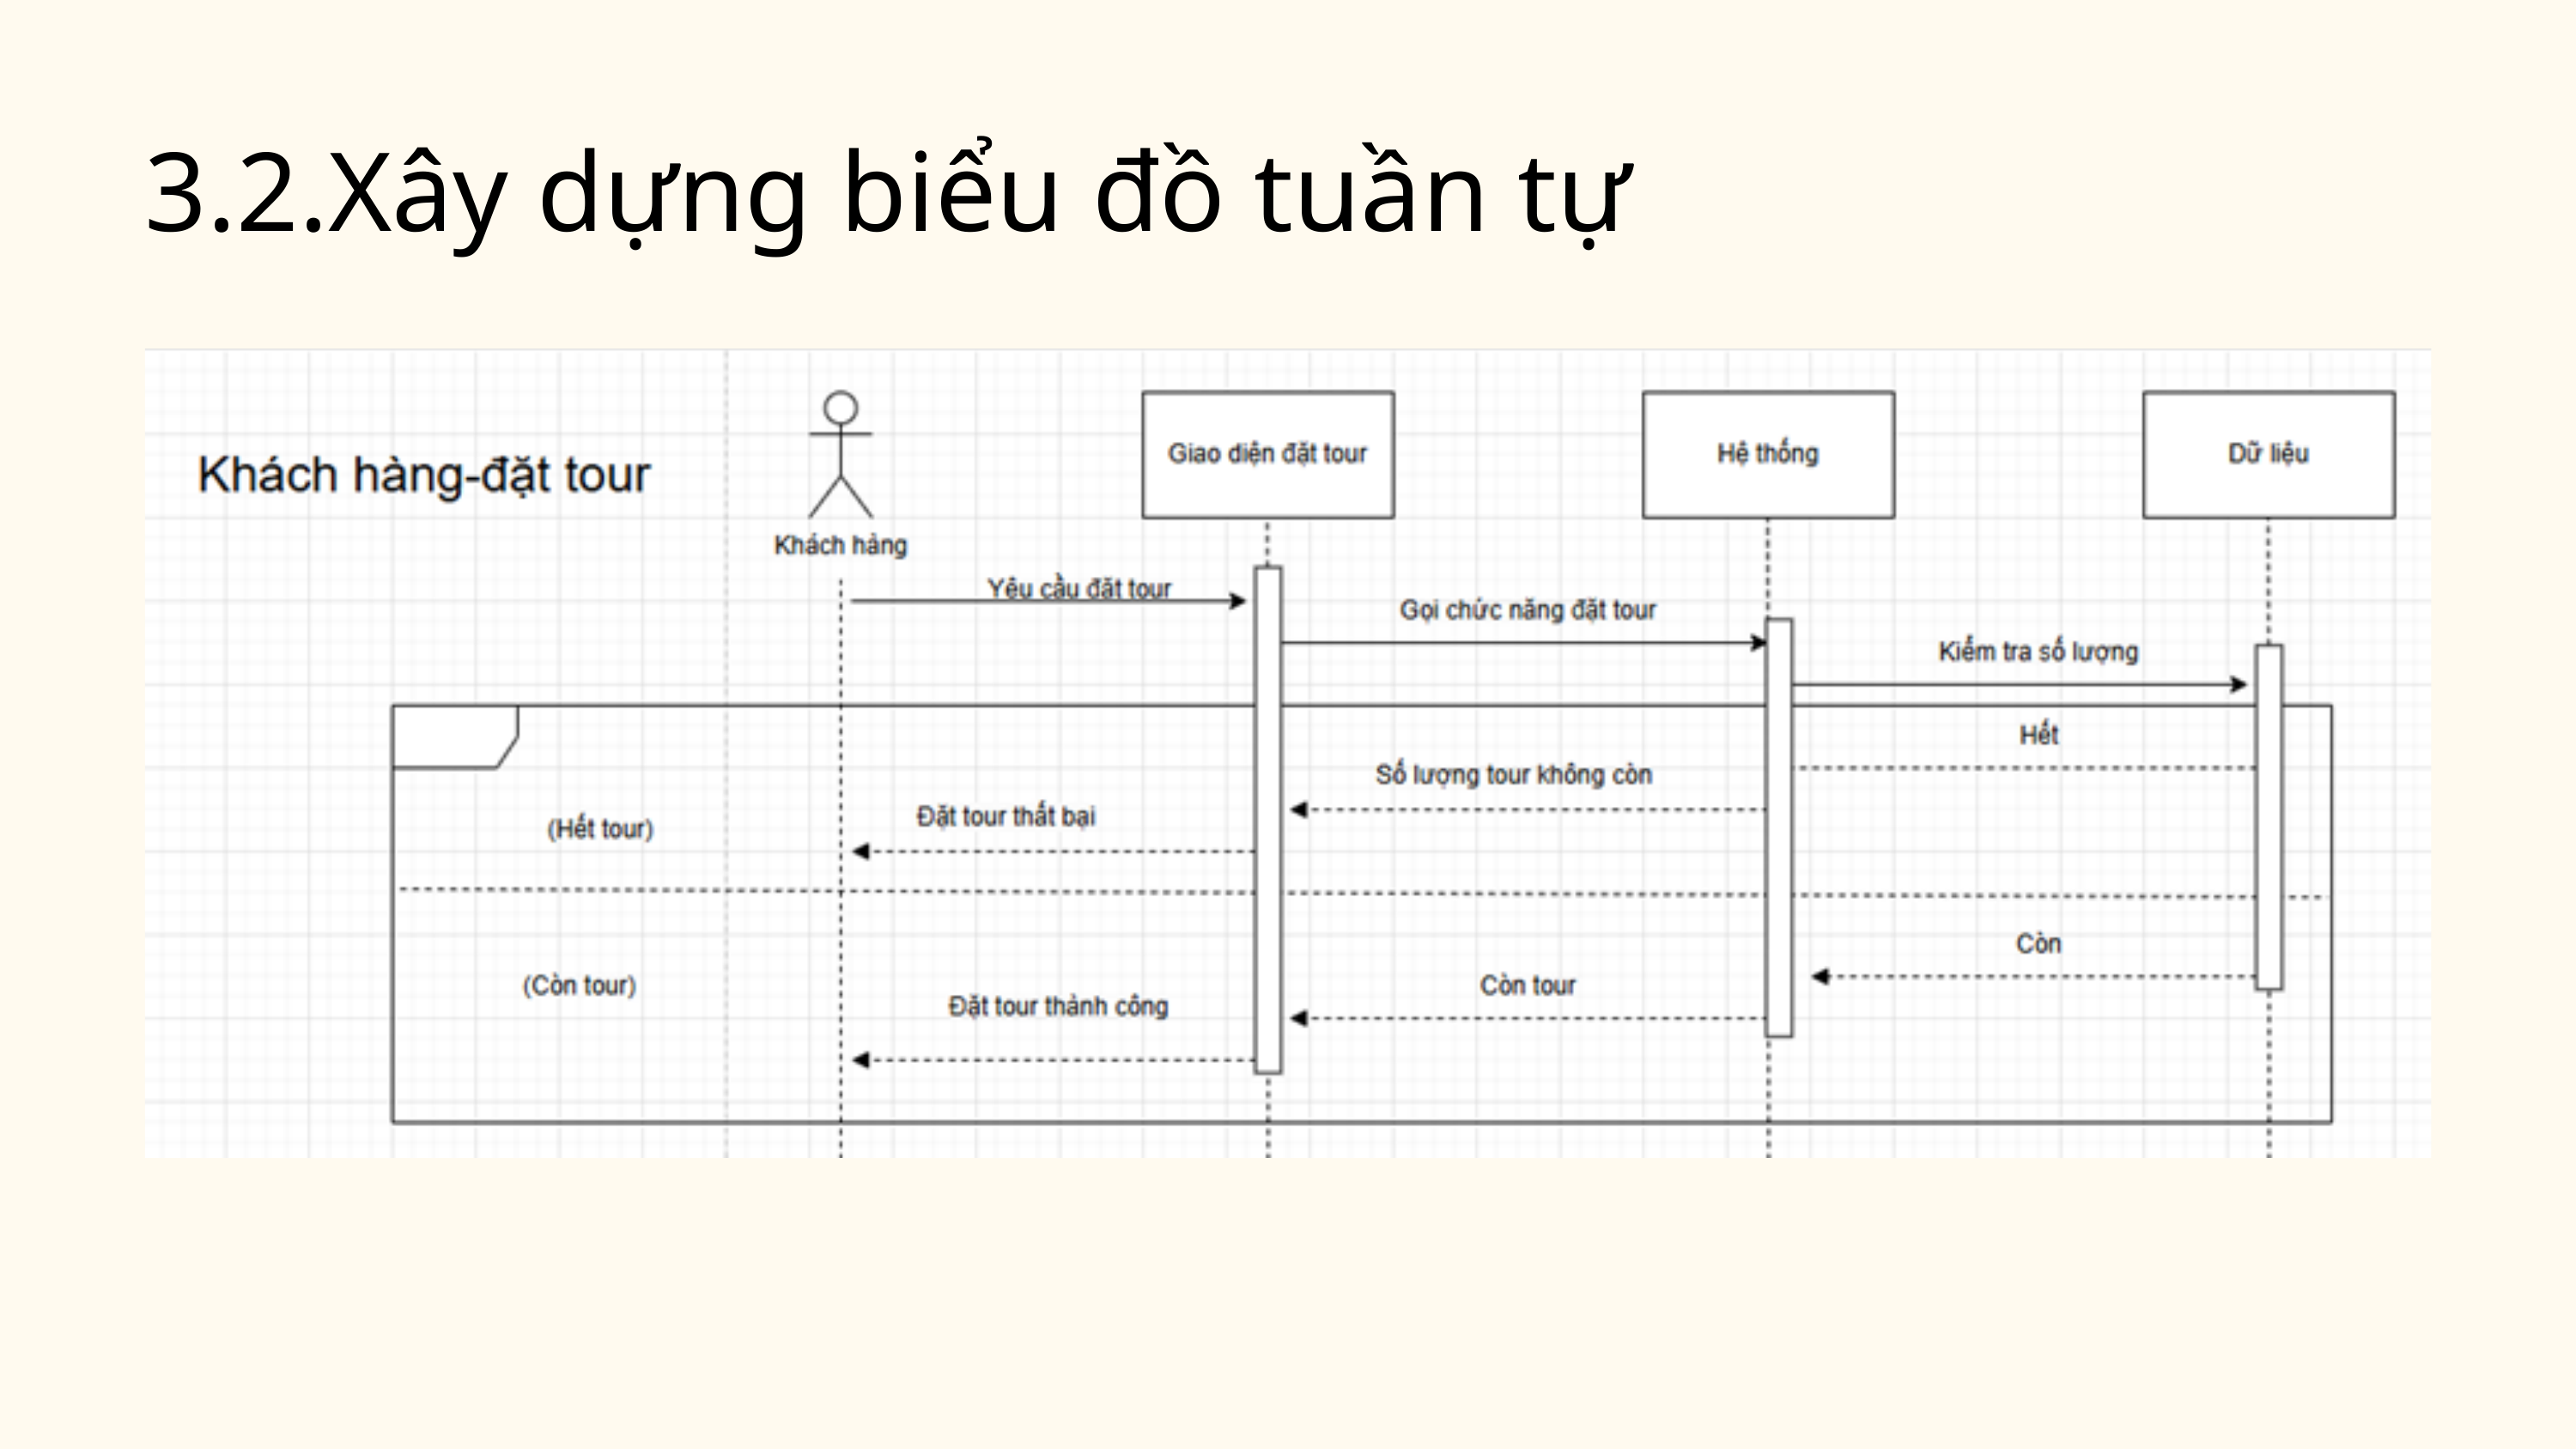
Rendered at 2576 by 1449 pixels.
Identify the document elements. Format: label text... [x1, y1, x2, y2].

text_box [144, 349, 2432, 1158]
text_box 3.2.Xây dựng biểu đồ tuần tự [144, 111, 1704, 253]
